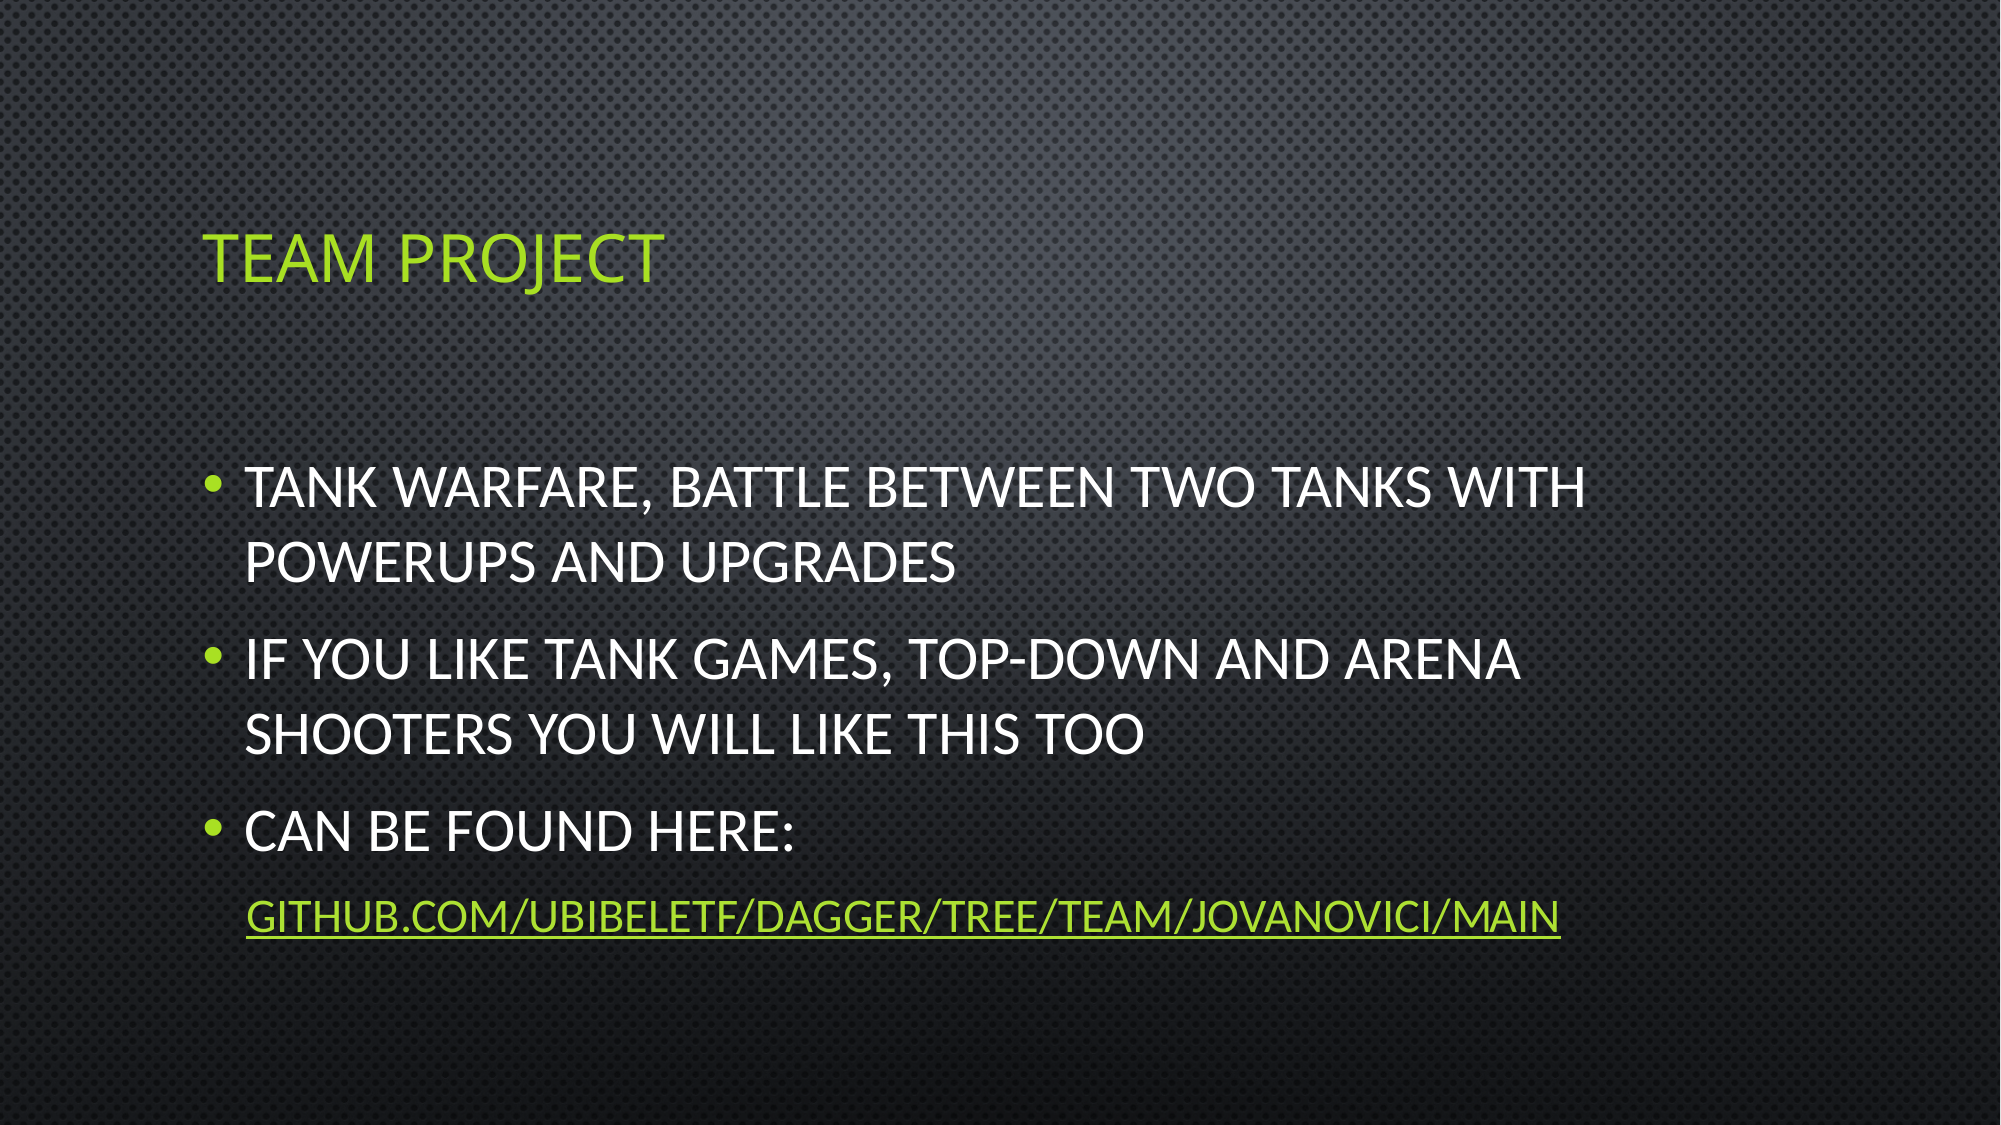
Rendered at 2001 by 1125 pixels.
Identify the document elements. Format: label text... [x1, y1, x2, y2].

list Tank Warfare, battle between two tanks with powerups and upgrades If you like tank games, top-down and arena shooters you will like this too Can be found here: github.com/UbiBelETF/dagger/tree/team/jovanovici/main [187, 437, 1813, 950]
title Team project [187, 99, 1813, 413]
